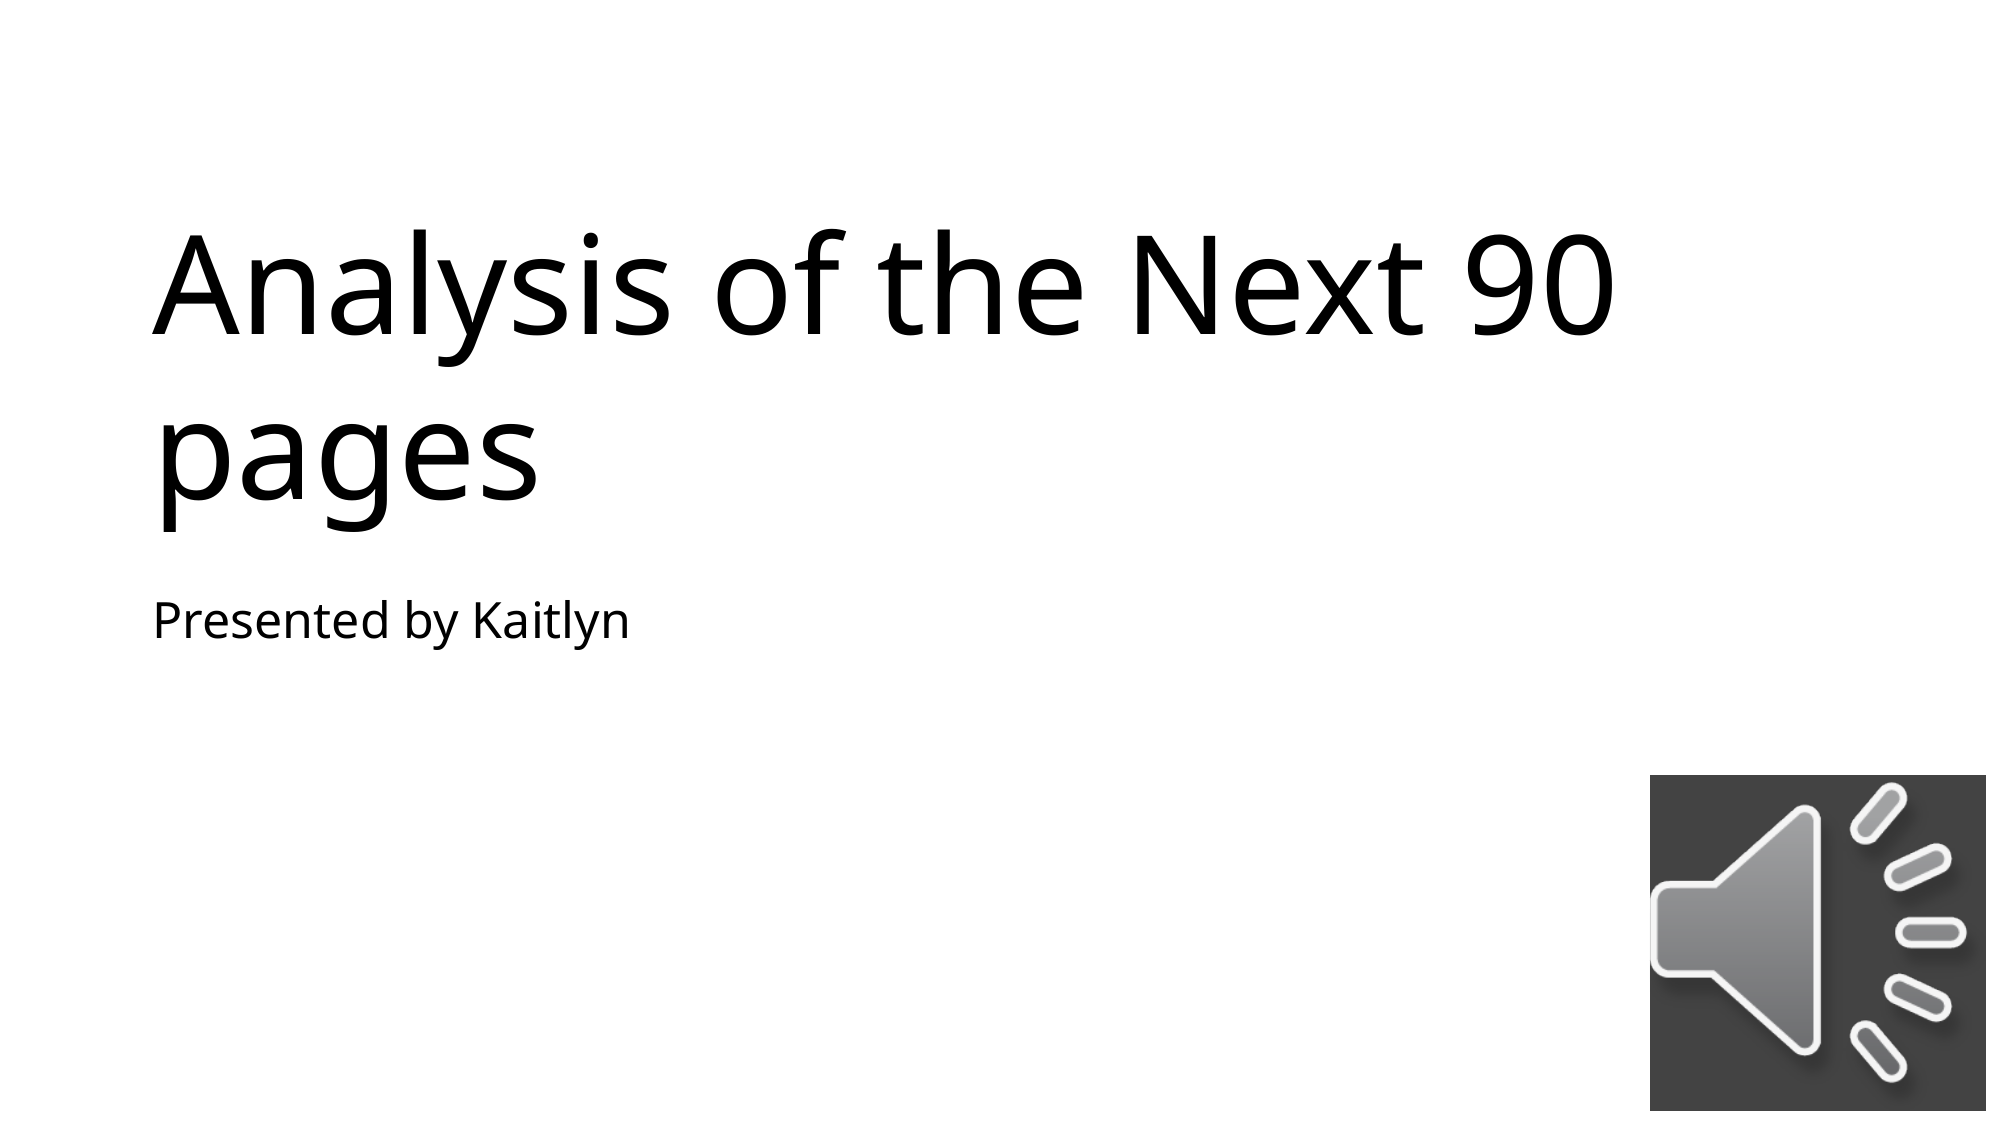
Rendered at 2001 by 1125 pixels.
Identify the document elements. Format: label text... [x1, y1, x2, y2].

title Analysis of the Next 90 pages [137, 60, 1863, 535]
picture [1648, 773, 1987, 1112]
subtitle Presented by Kaitlyn [137, 575, 1863, 983]
